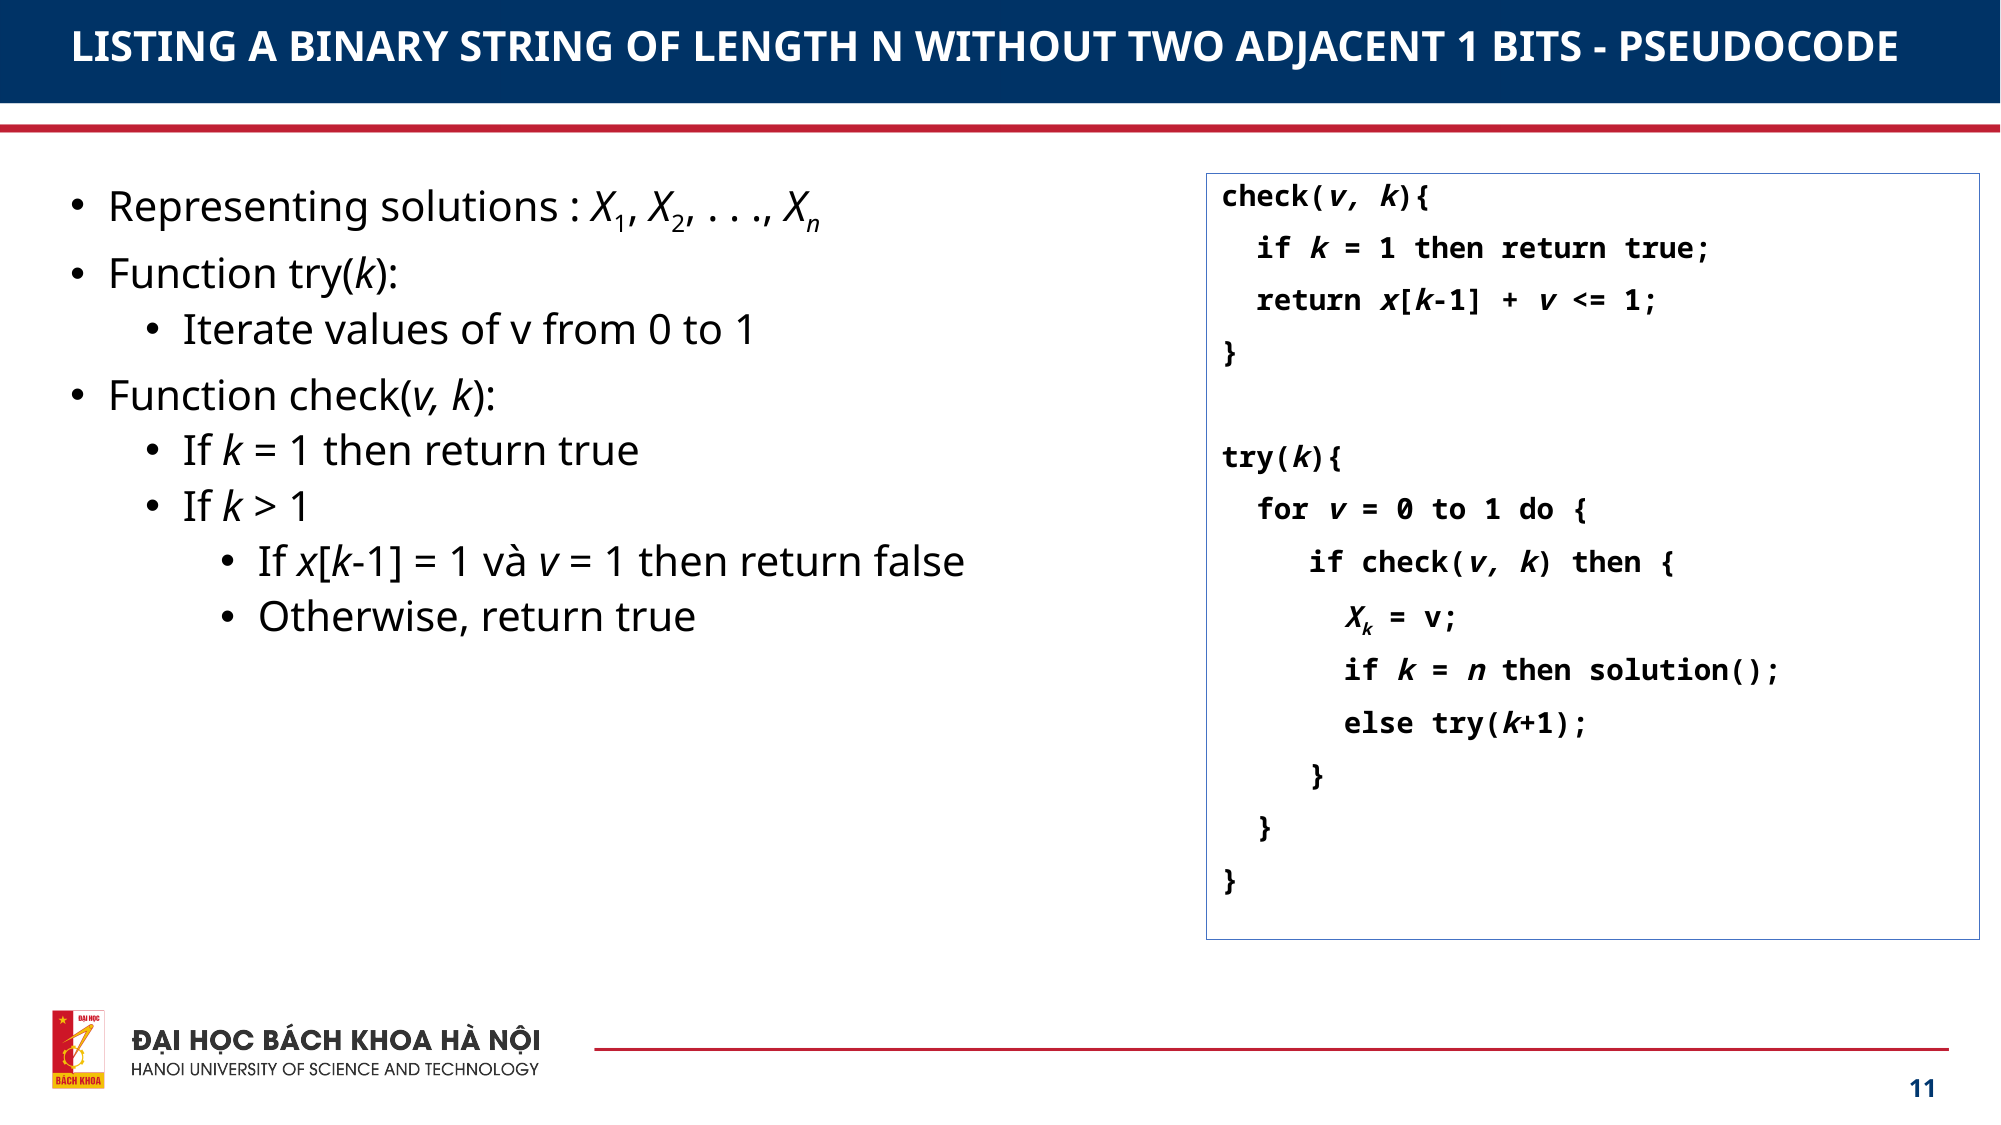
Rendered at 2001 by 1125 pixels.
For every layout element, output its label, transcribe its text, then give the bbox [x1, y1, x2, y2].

picture [0, 0, 2001, 1125]
slide_number 11 [1502, 1065, 1953, 1125]
list Representing solutions : X1, X2, . . ., Xn Function try(k): Iterate values of v from 0 to 1 Function check(v, k): If k = 1 then return true If k > 1 If x[k-1] = 1 và v = 1 then return false Otherwise, return true [55, 173, 1192, 979]
title LISTING A BINARY STRING OF LENGTH N WITHOUT TWO ADJACENT 1 BITS - PSEUDOCODE [55, 18, 1945, 90]
text_box check(v, k){ if k = 1 then return true; return x[k-1] + v <= 1; } try(k){ for v = 0 to 1 do { if check(v, k) then { Xk = v; if k = n then solution(); else try(k+1); } } } [1206, 173, 1980, 940]
